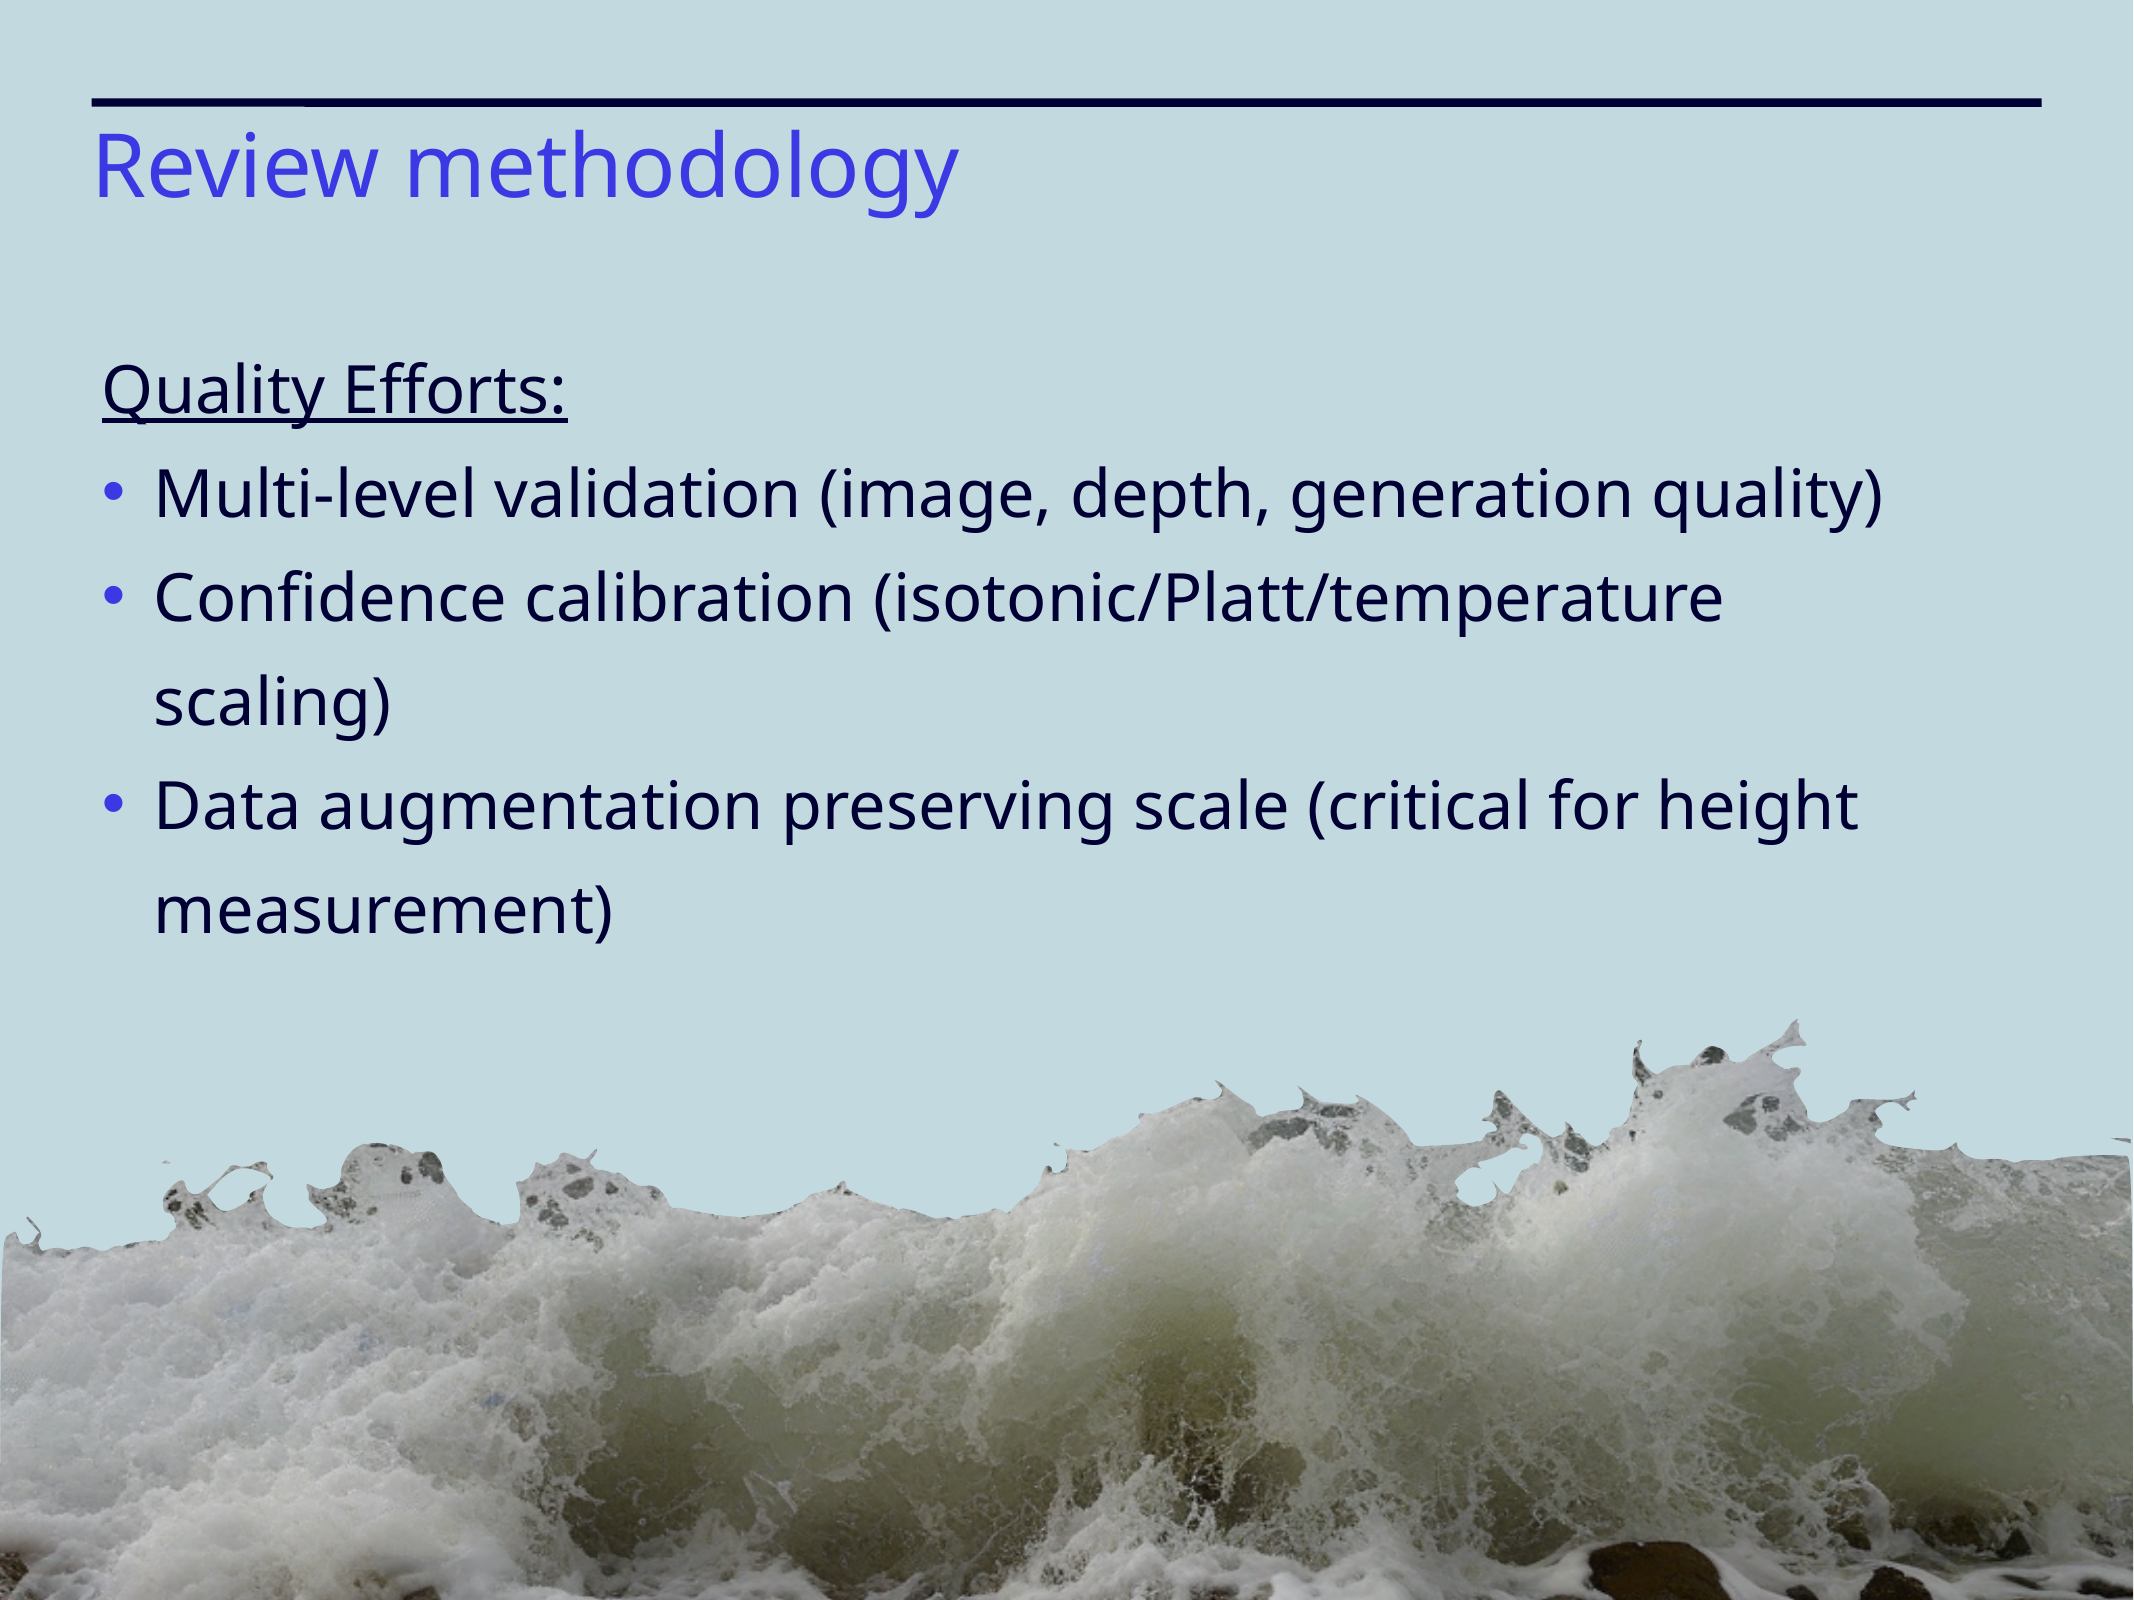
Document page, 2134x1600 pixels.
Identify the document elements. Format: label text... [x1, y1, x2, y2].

picture [0, 1018, 2134, 1600]
text_box Review methodology [87, 115, 1805, 313]
list Quality Efforts: Multi-level validation (image, depth, generation quality) Confidence calibration (isotonic/Platt/temperature scaling) Data augmentation preserving scale (critical for height measurement) [70, 313, 1915, 1018]
